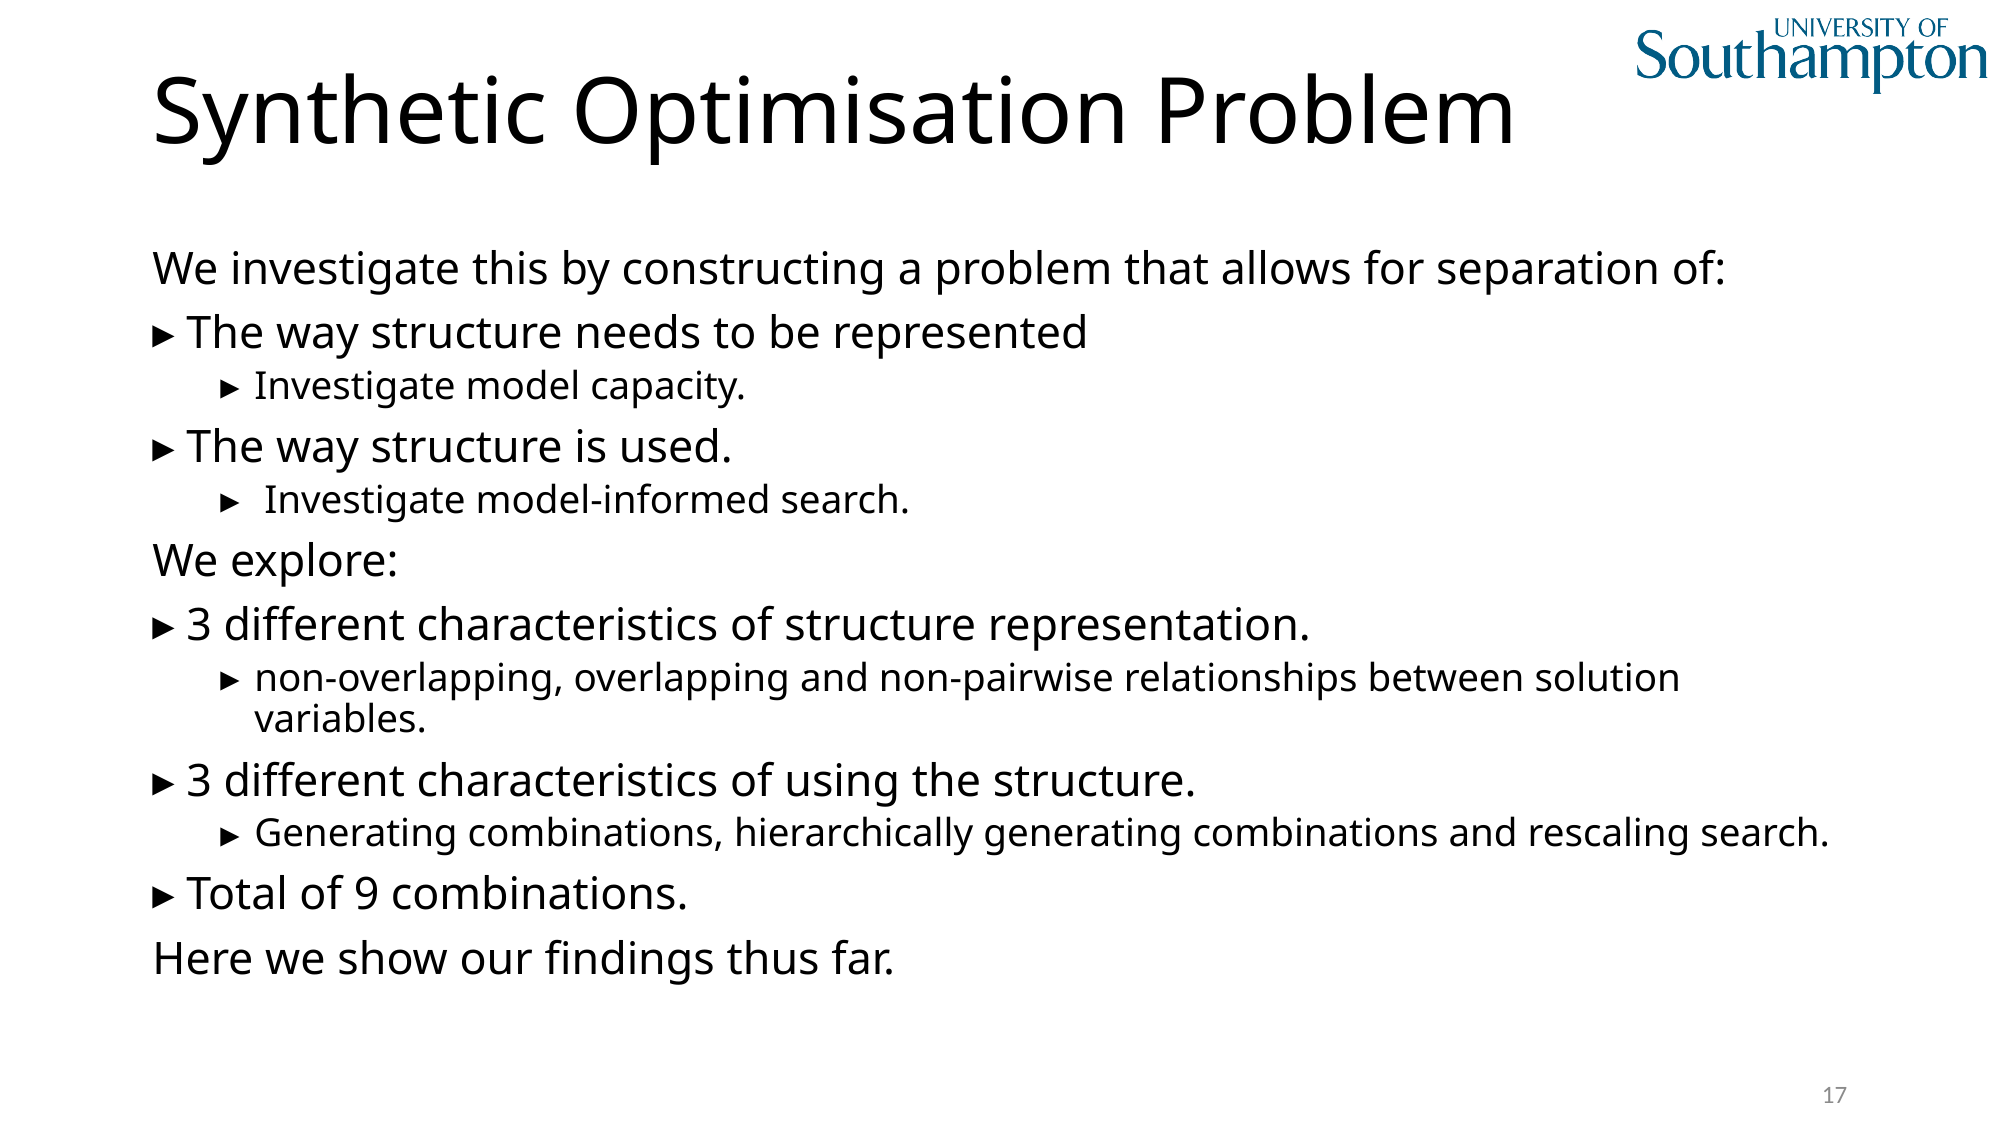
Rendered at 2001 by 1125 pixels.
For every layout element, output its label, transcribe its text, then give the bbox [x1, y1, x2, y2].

picture [1863, 18, 1988, 94]
title Synthetic Optimisation Problem [137, 4, 1863, 223]
slide_number 17 [1412, 1063, 1863, 1123]
list We investigate this by constructing a problem that allows for separation of: The way structure needs to be represented Investigate model capacity. The way structure is used. Investigate model-informed search. We explore: 3 different characteristics of structure representation. non-overlapping, overlapping and non-pairwise relationships between solution variables. 3 different characteristics of using the structure. Generating combinations, hierarchically generating combinations and rescaling search. Total of 9 combinations. Here we show our findings thus far. [137, 237, 1863, 1021]
